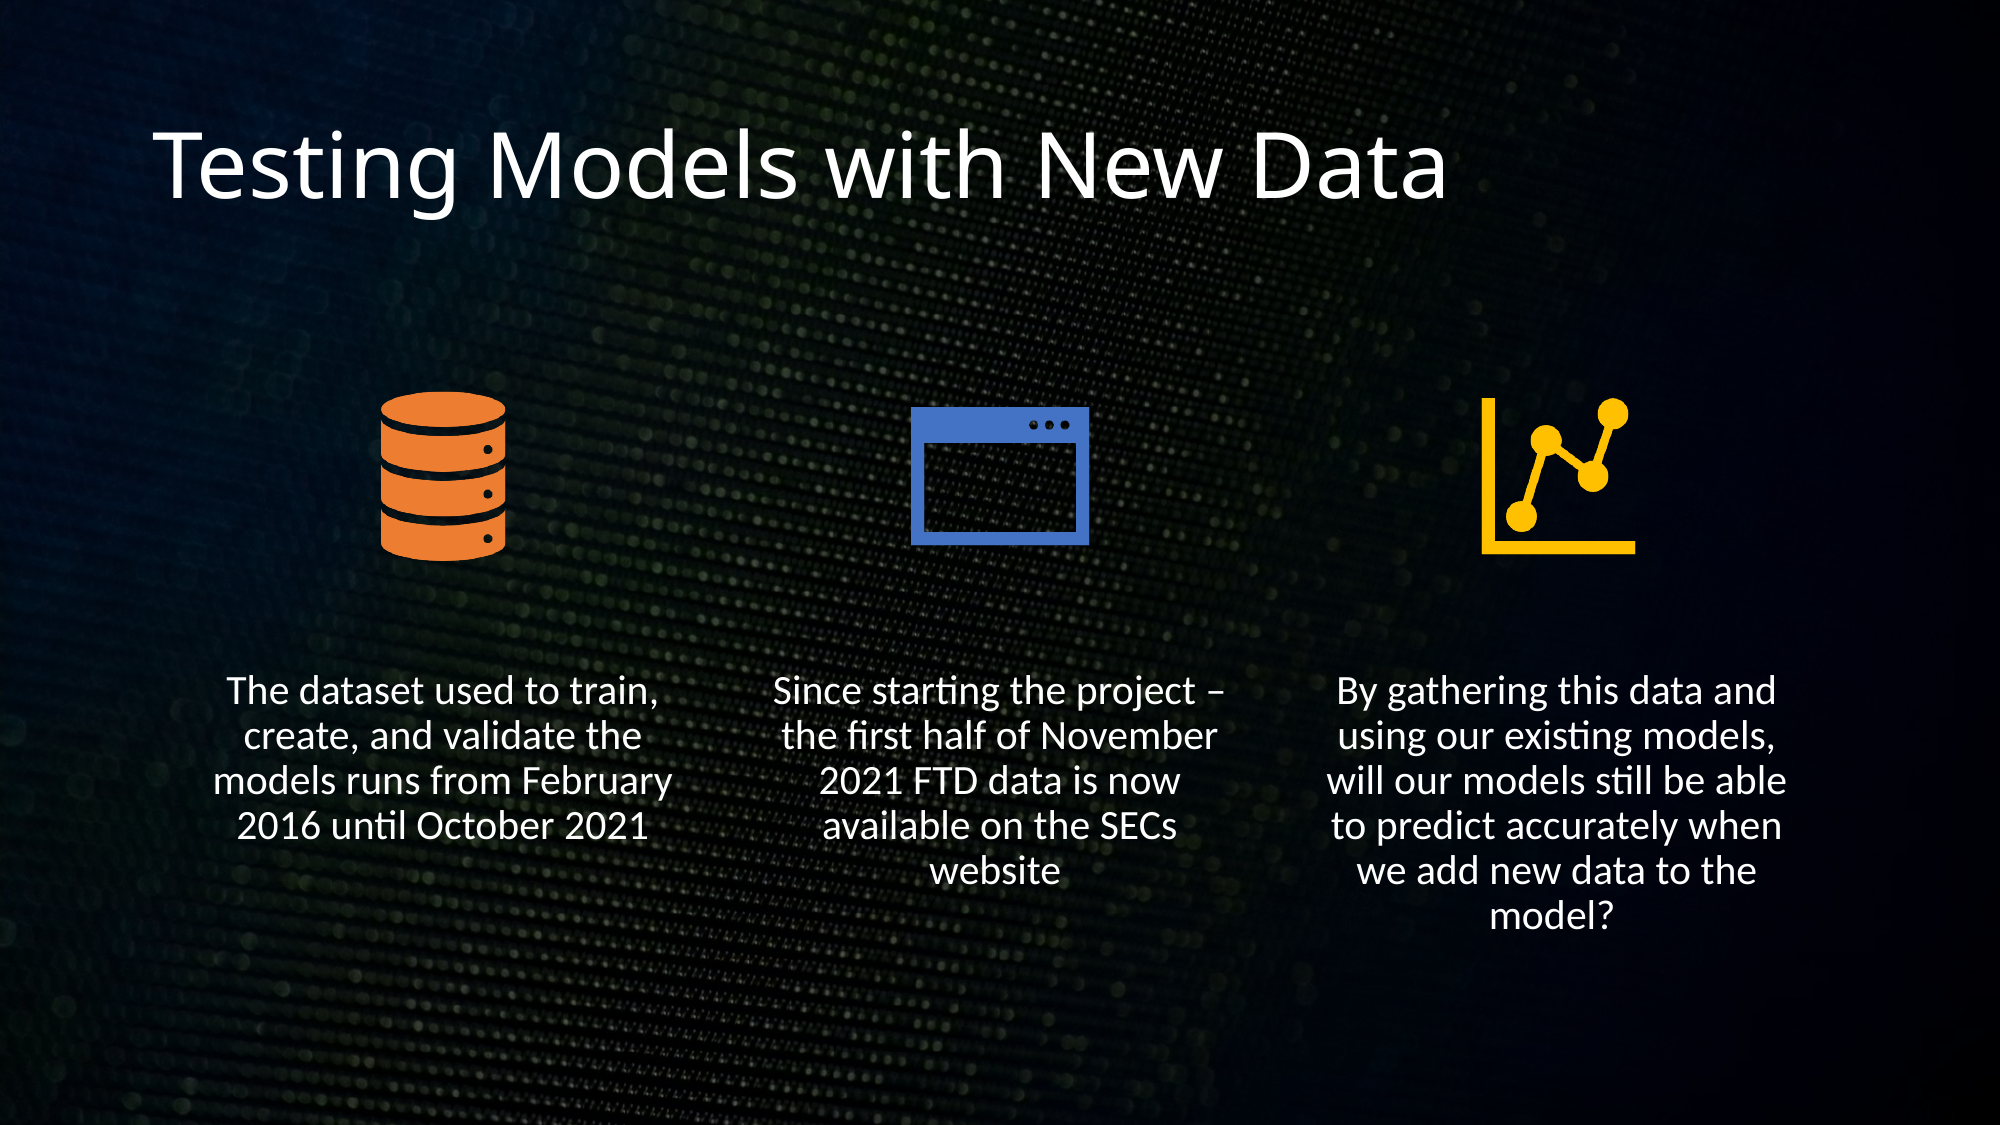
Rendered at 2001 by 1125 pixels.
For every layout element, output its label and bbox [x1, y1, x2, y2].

list [137, 299, 1863, 1014]
picture [0, 0, 2000, 1125]
